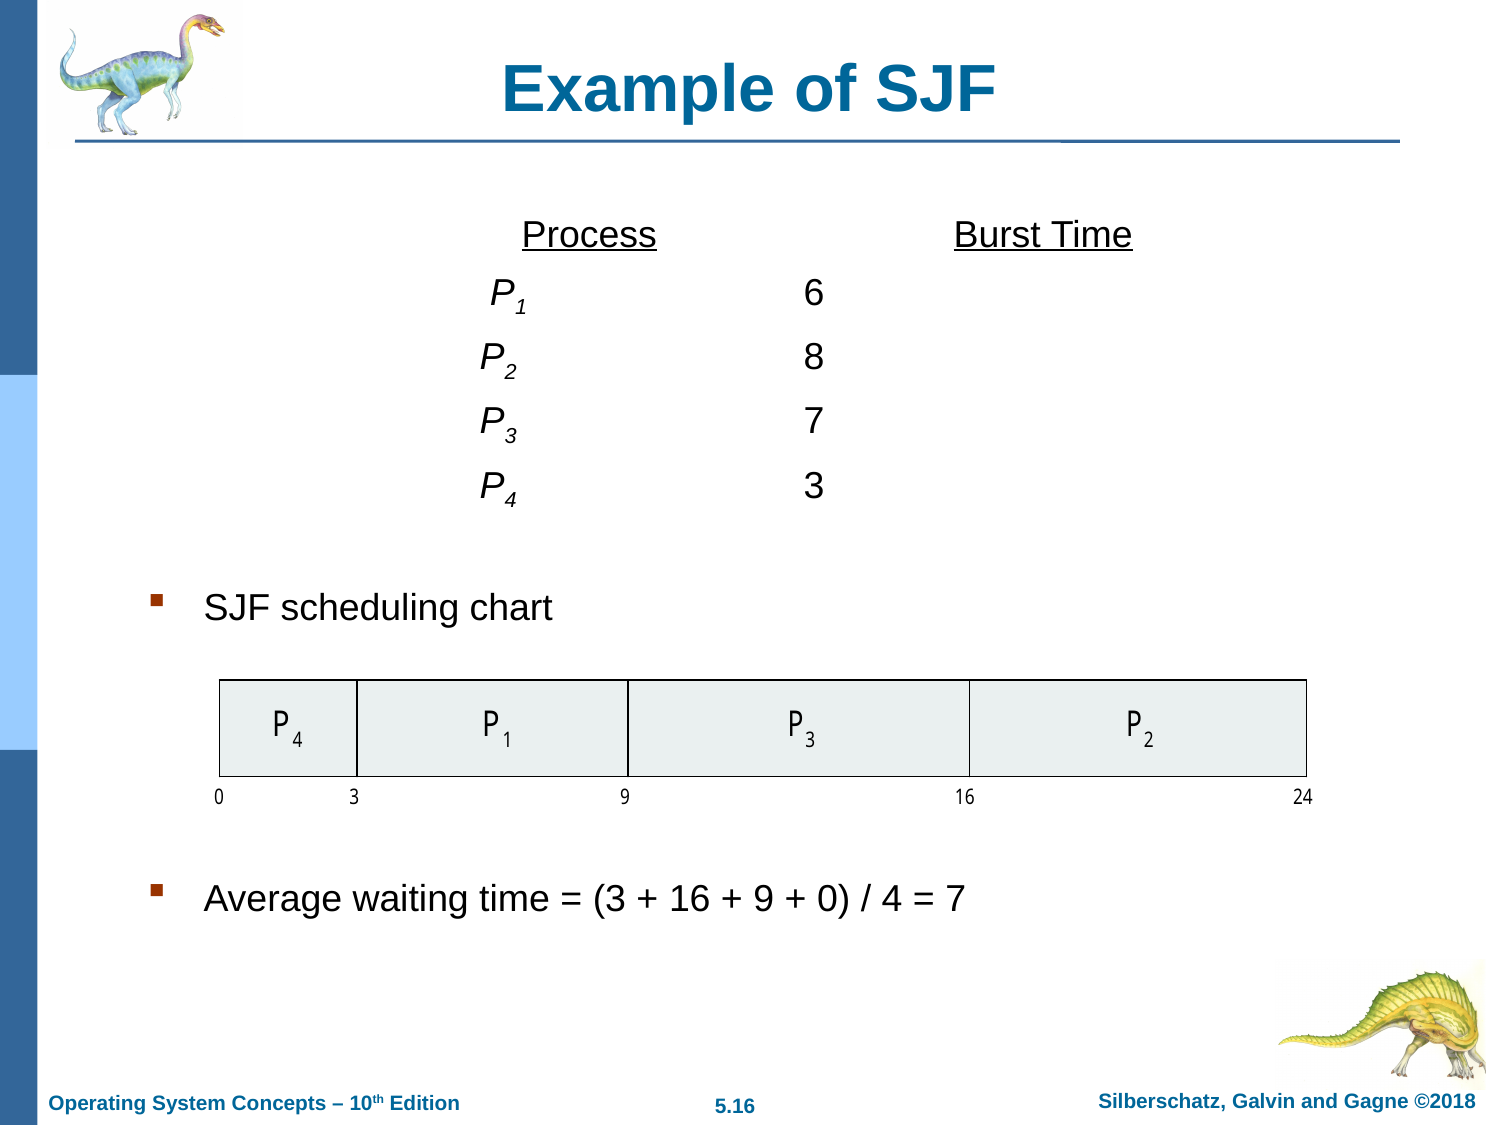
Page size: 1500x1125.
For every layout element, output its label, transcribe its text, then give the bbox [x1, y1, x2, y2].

picture [210, 668, 1327, 816]
list ProcessArriva l Time Burst Time P1 0.0 6 P2 2.0 8 P3 4.0 7 P4 5.0 3 SJF scheduling chart Average waiting time = (3 + 16 + 9 + 0) / 4 = 7 [132, 202, 1400, 946]
title Example of SJF [75, 37, 1425, 133]
picture [46, 0, 243, 149]
picture [1275, 959, 1486, 1090]
